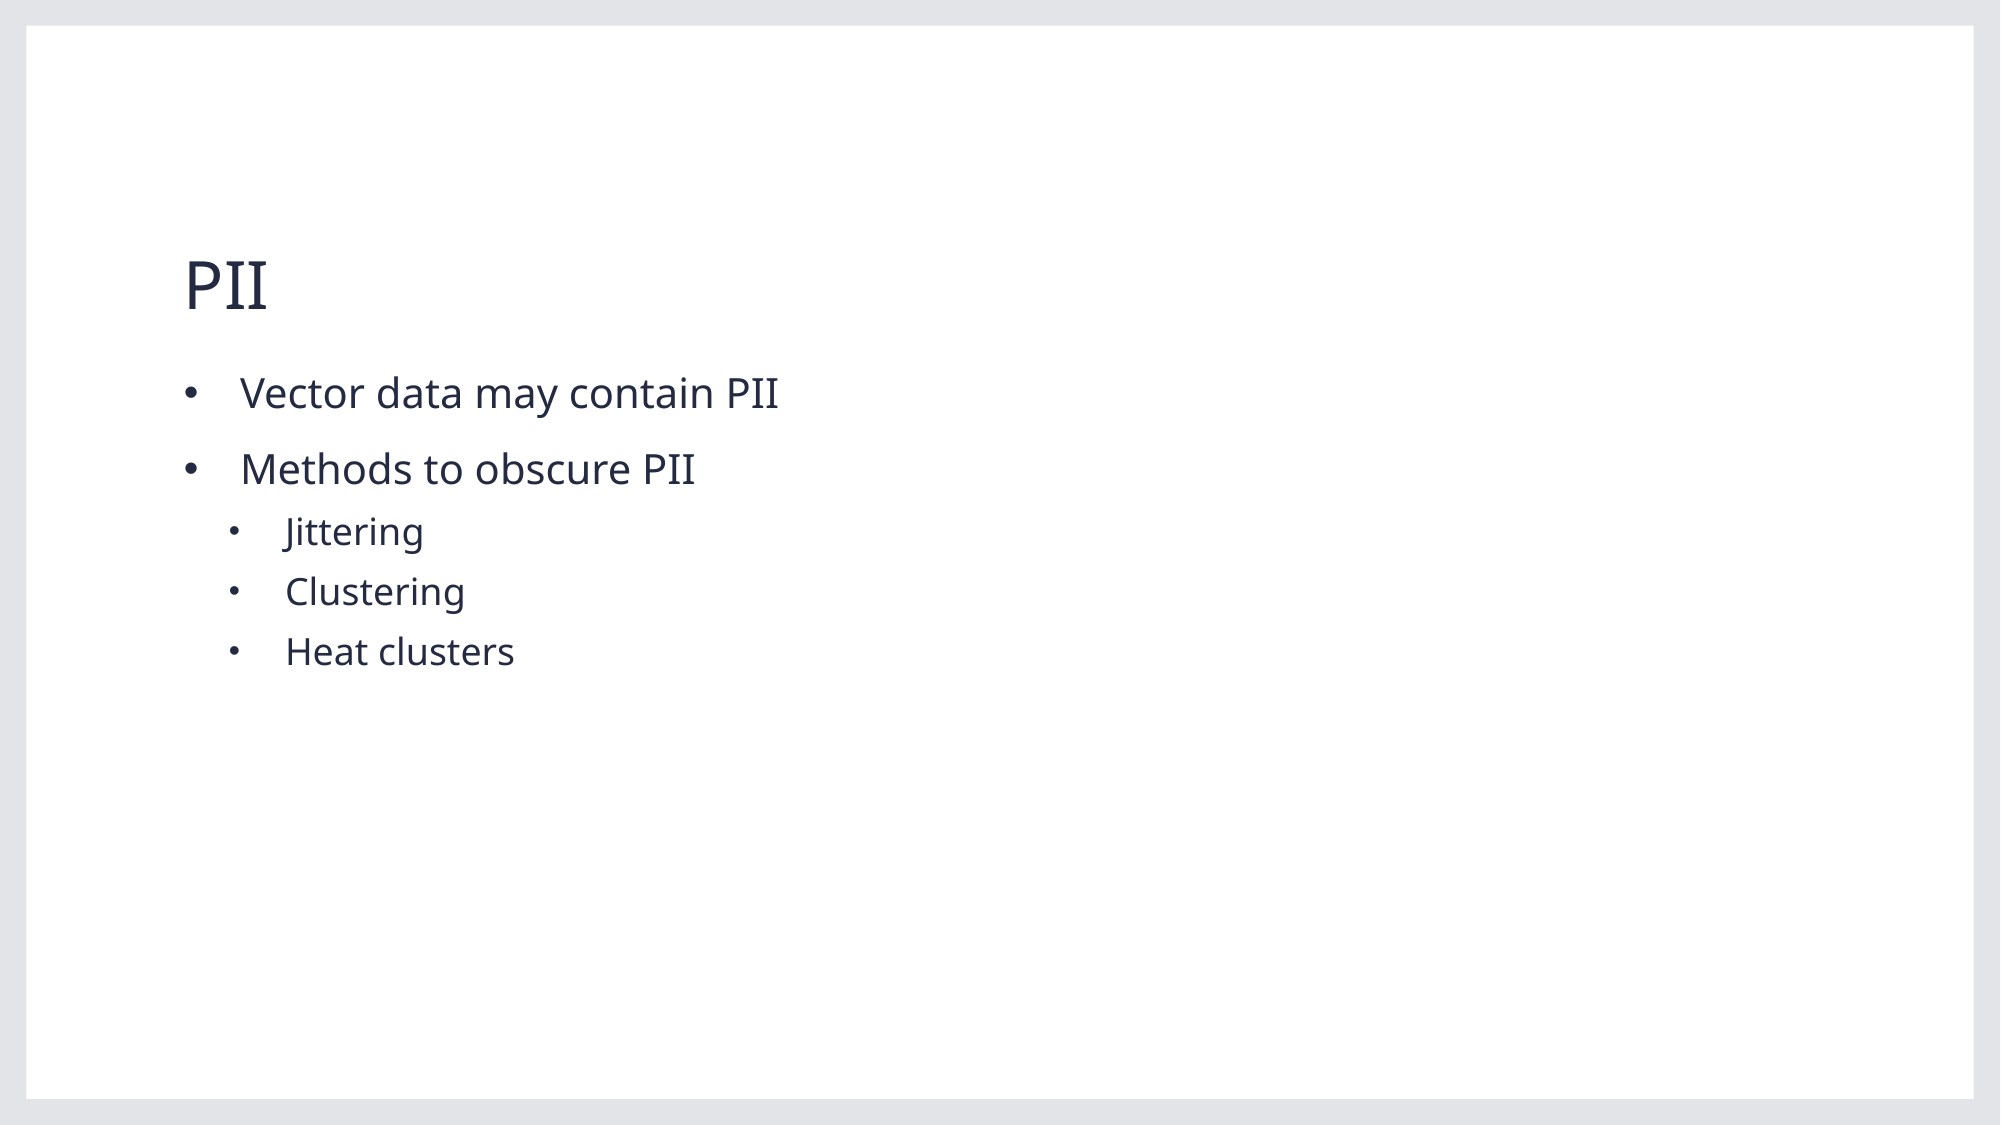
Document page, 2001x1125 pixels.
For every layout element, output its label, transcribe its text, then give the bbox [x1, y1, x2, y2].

title PII [168, 118, 1832, 331]
list Vector data may contain PII Methods to obscure PII Jittering Clustering Heat clusters [168, 354, 1832, 1006]
